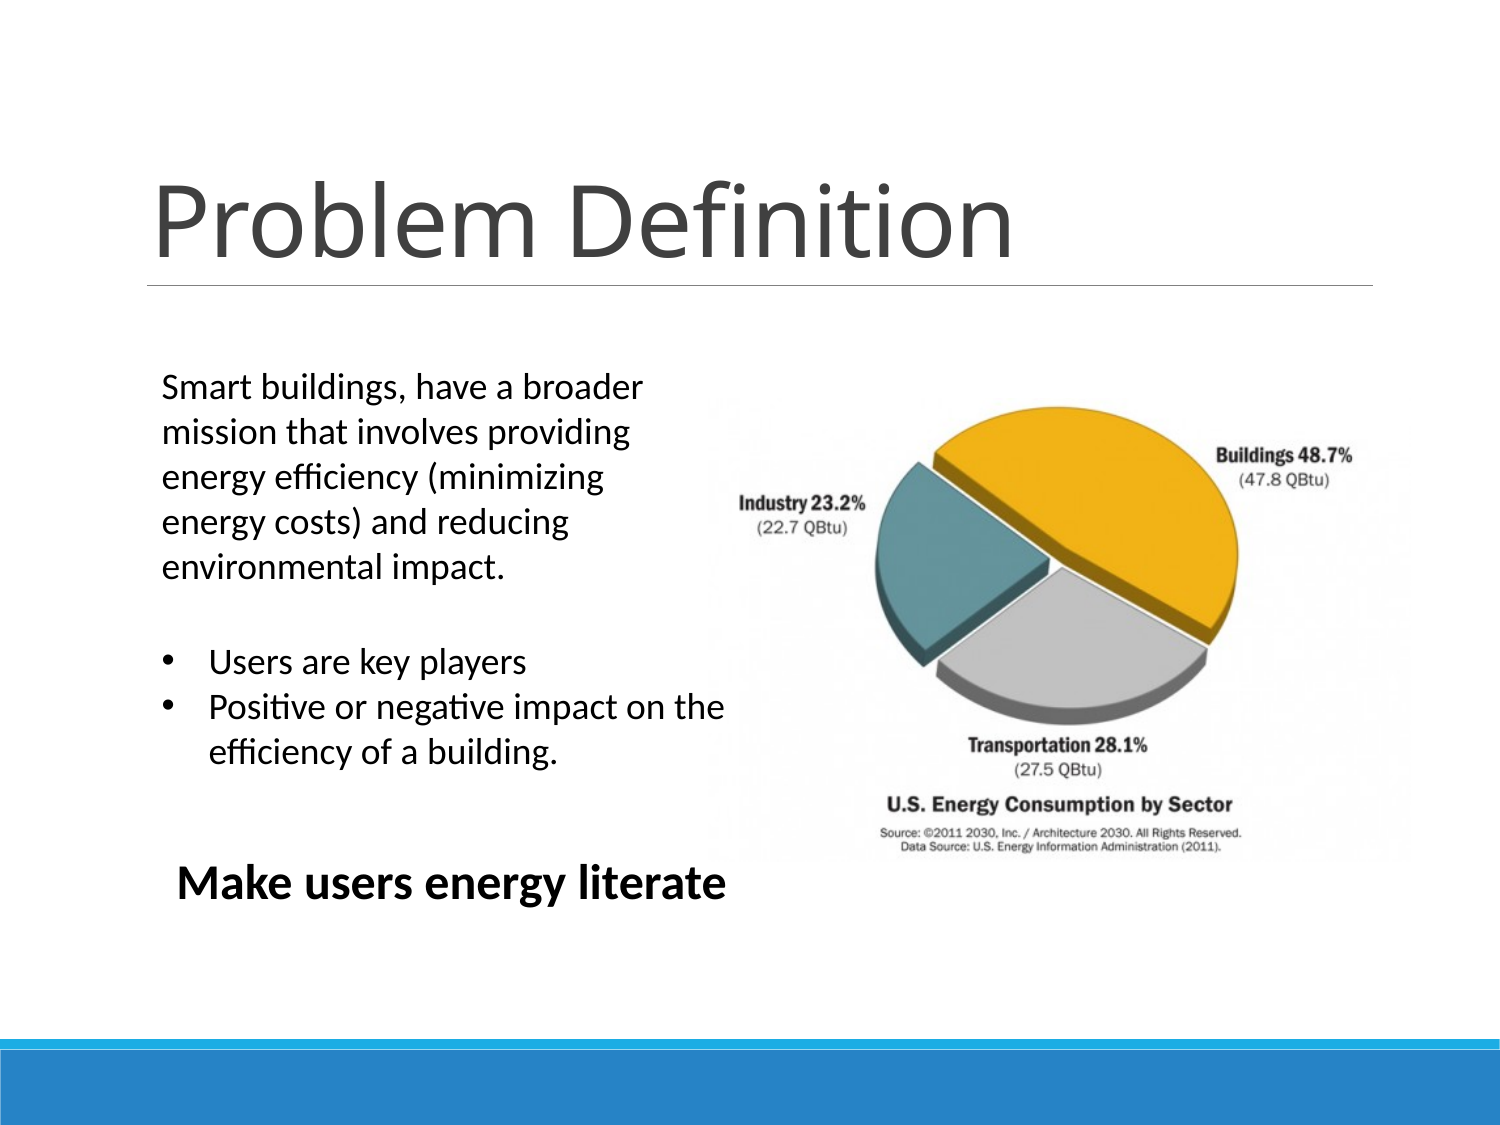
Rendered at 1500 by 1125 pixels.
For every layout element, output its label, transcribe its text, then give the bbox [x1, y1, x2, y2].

picture [707, 397, 1412, 863]
text_box Smart buildings, have a broader mission that involves providing energy efficiency (minimizing energy costs) and reducing environmental impact. [146, 354, 724, 595]
text_box Users are key players Positive or negative impact on the efficiency of a building. [146, 629, 704, 780]
title Problem Definition [135, 47, 1373, 285]
text_box Make users energy literate [161, 842, 743, 962]
